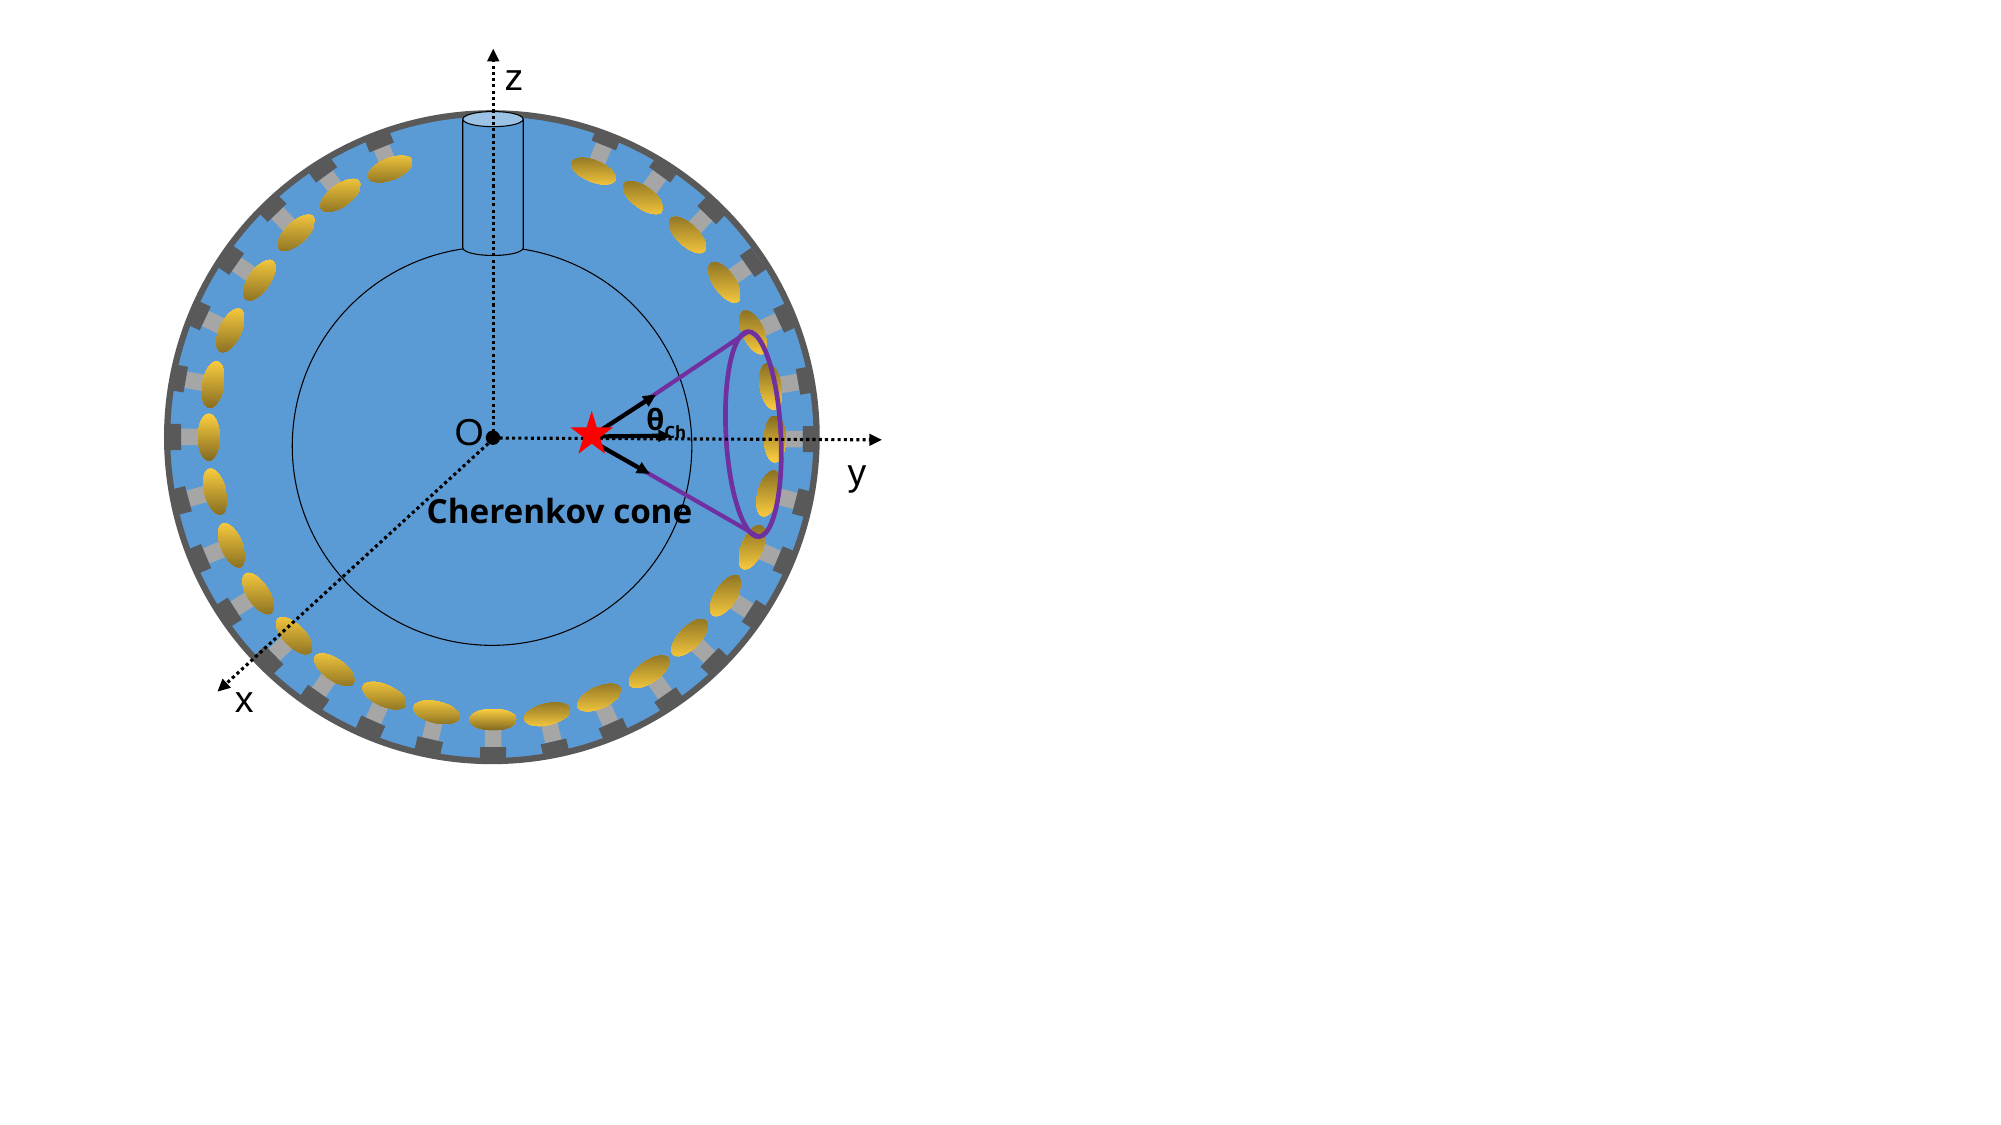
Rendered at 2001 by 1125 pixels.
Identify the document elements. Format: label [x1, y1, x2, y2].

text_box [167, 45, 882, 762]
